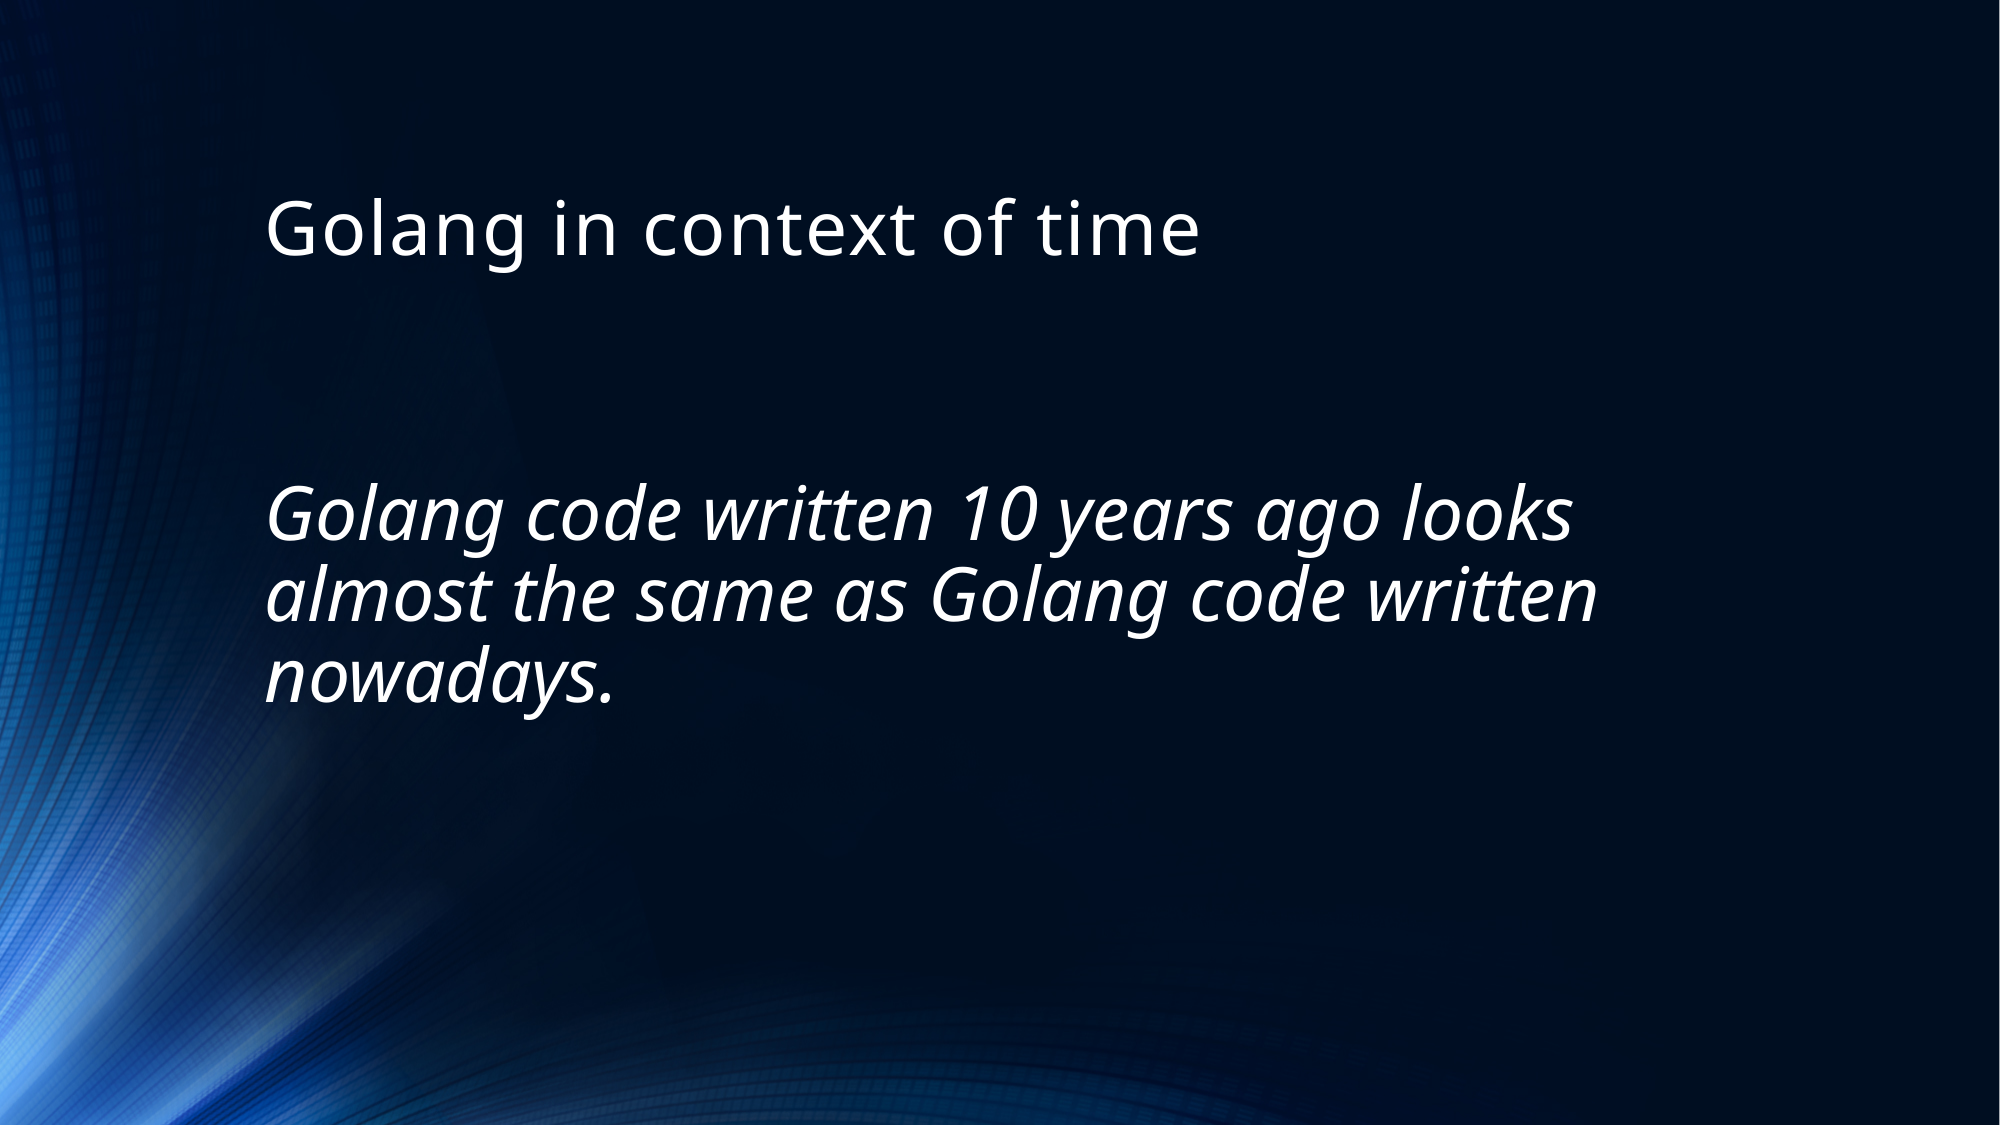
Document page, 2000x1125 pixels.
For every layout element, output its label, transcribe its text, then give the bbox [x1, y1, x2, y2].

picture [0, 0, 2000, 1125]
title Golang in context of time [249, 62, 1750, 279]
list Golang code written 10 years ago looks almost the same as Golang code written nowadays. [249, 468, 1749, 988]
